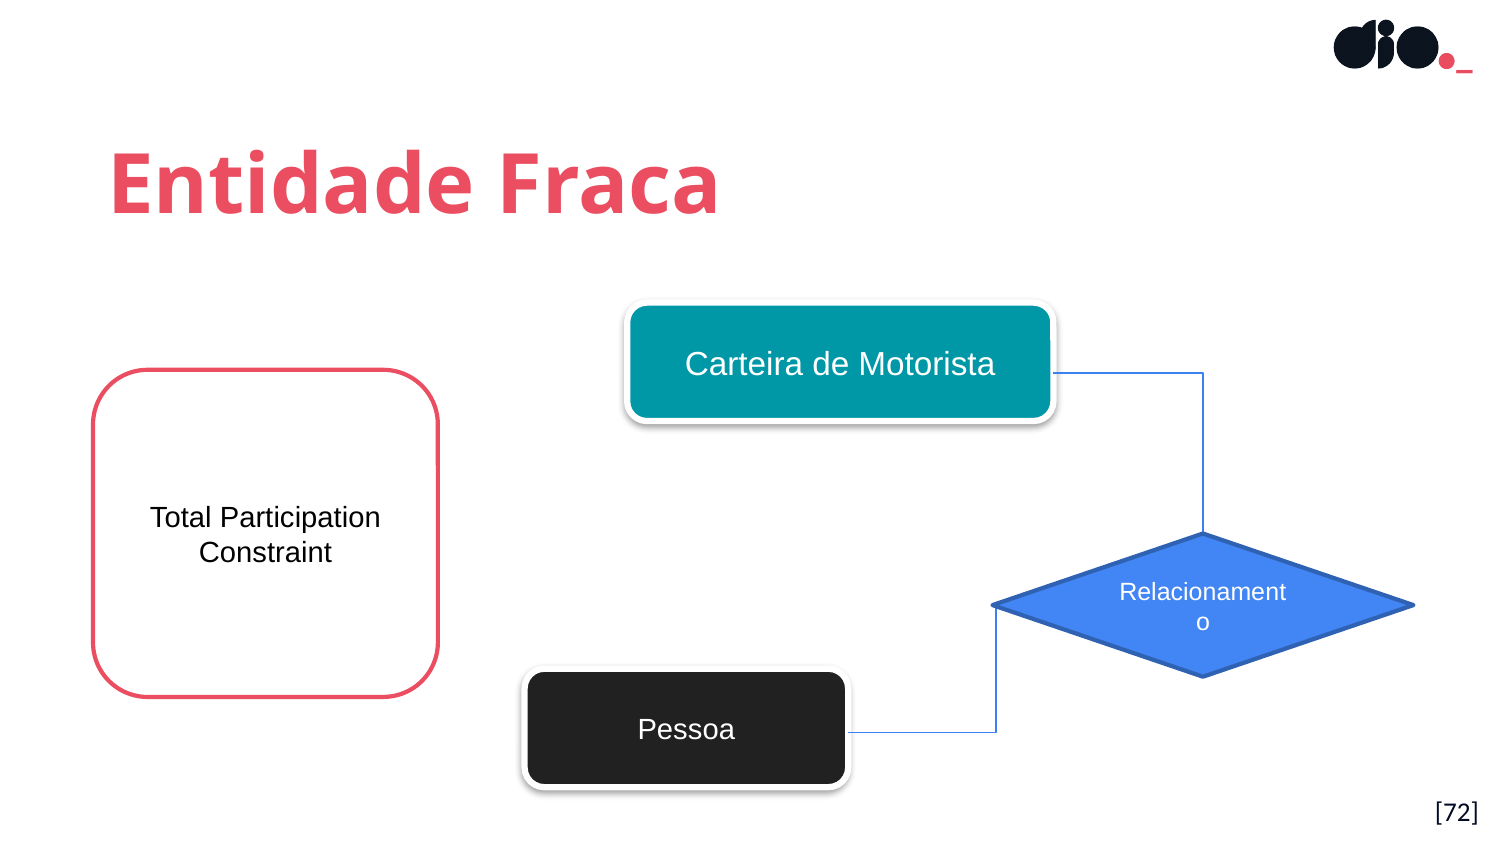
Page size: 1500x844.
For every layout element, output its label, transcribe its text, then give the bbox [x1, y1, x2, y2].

text_box Carteira de Motorista [624, 299, 1057, 425]
slide_number [<número>] [1403, 779, 1494, 844]
picture [1333, 19, 1473, 74]
text_box Entidade Fraca [92, 104, 1408, 243]
text_box Total Participation Constraint [90, 367, 440, 700]
text_box Pessoa [521, 665, 852, 791]
text_box Relacionamento [990, 531, 1416, 679]
